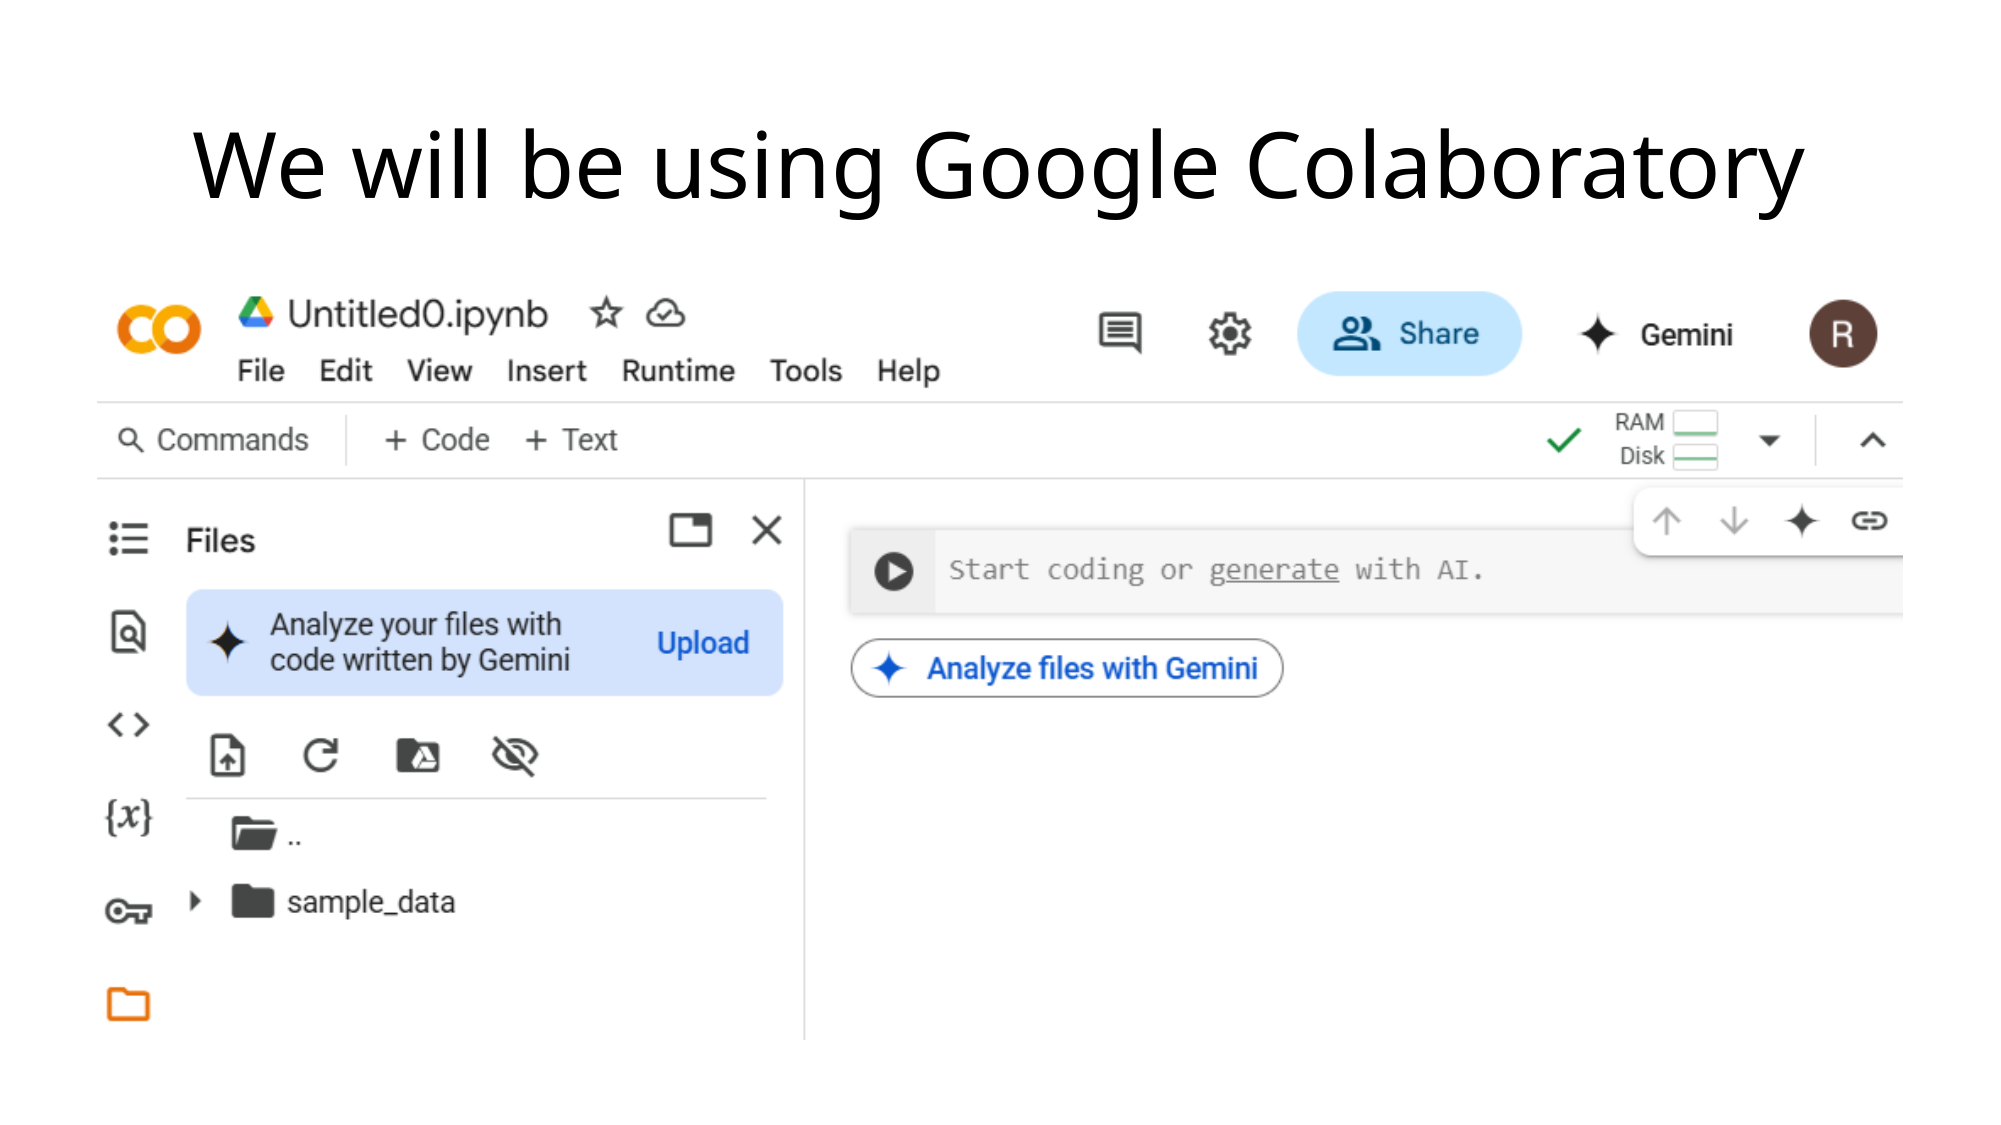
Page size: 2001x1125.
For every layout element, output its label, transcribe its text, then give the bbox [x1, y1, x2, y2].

picture [96, 273, 1903, 1040]
title We will be using Google Colaboratory [137, 59, 1863, 273]
